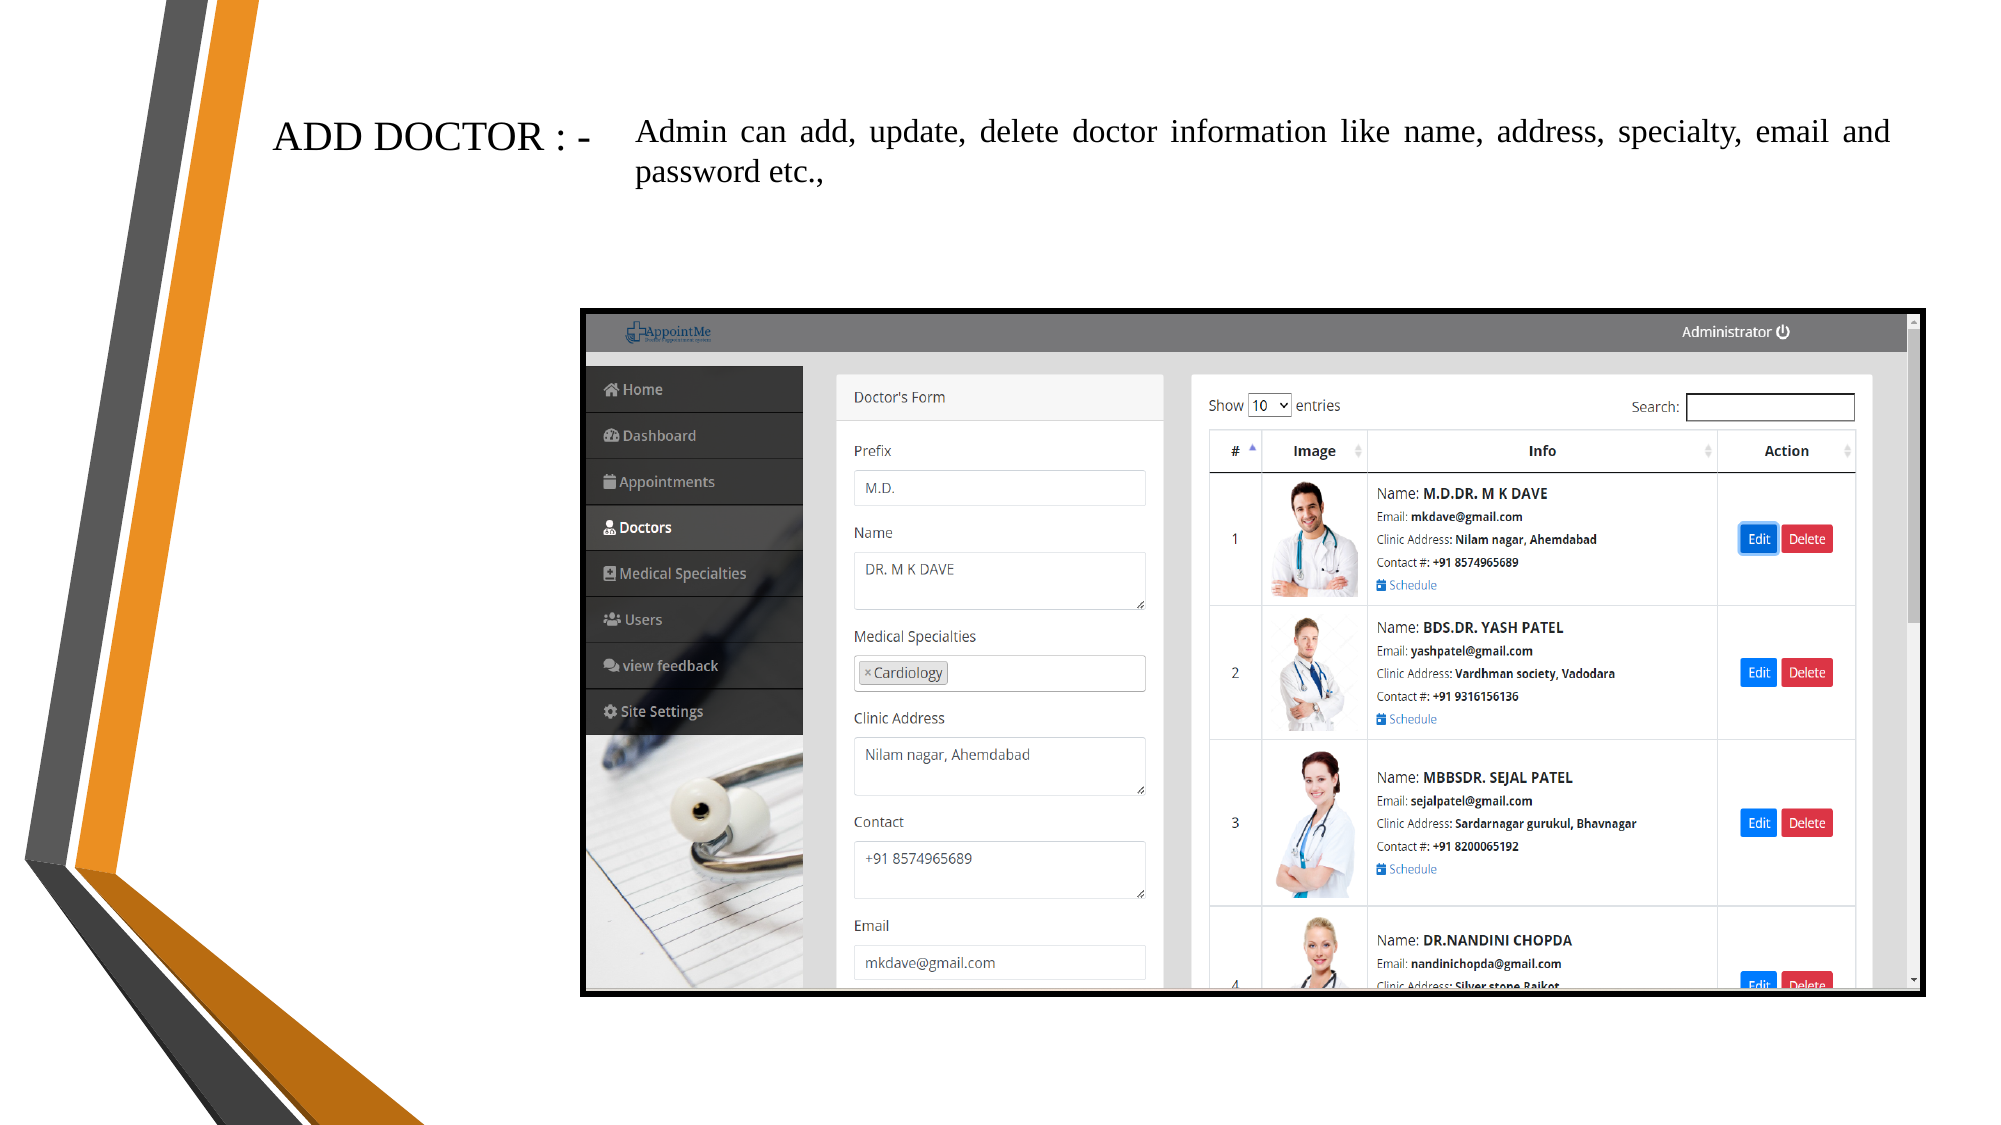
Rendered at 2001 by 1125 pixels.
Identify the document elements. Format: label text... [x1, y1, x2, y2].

text_box Admin can add, update, delete doctor information like name, address, specialty, email and password etc., [620, 101, 1908, 197]
text_box ADD DOCTOR : - [257, 101, 620, 167]
picture [585, 313, 1921, 991]
